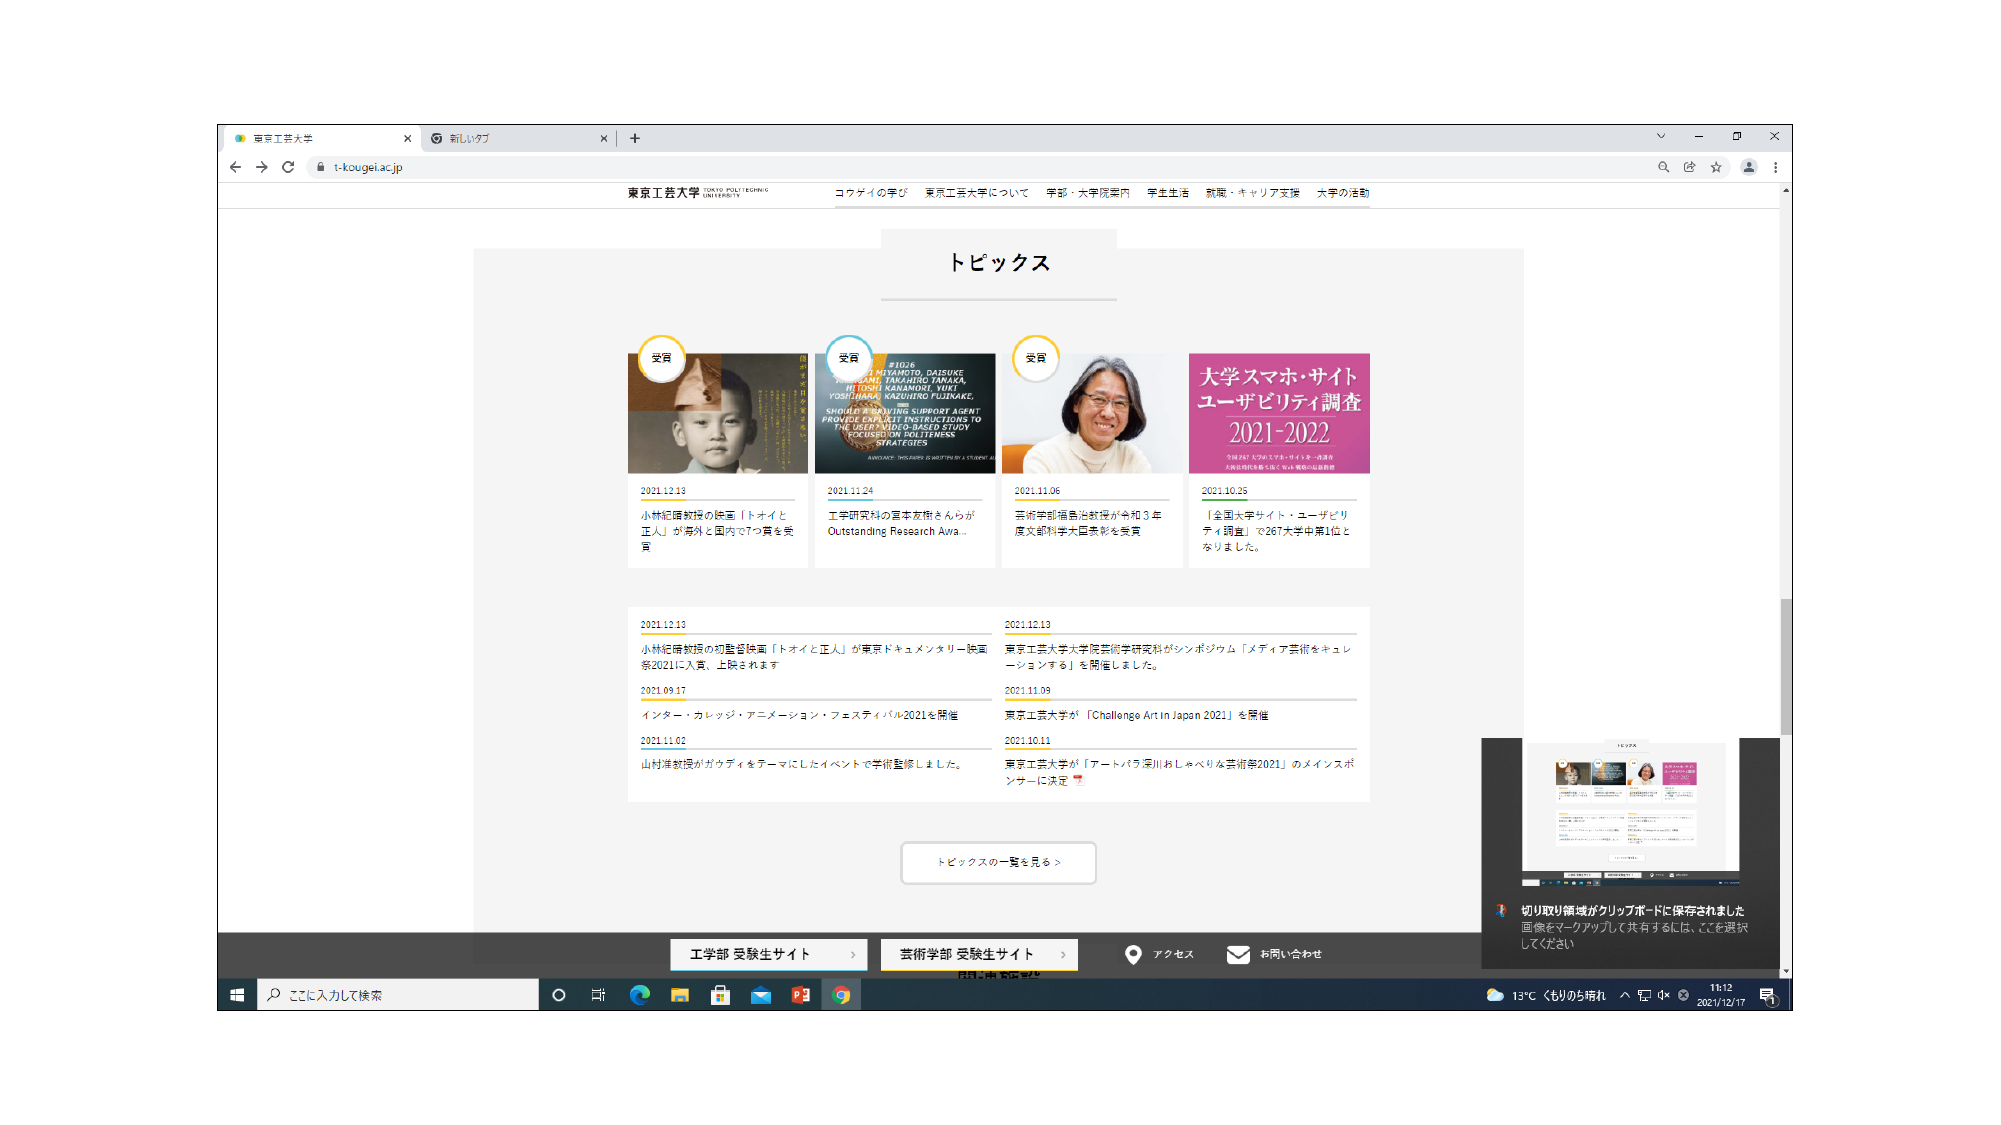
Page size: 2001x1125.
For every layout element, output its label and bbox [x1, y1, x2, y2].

picture [217, 124, 1793, 1011]
